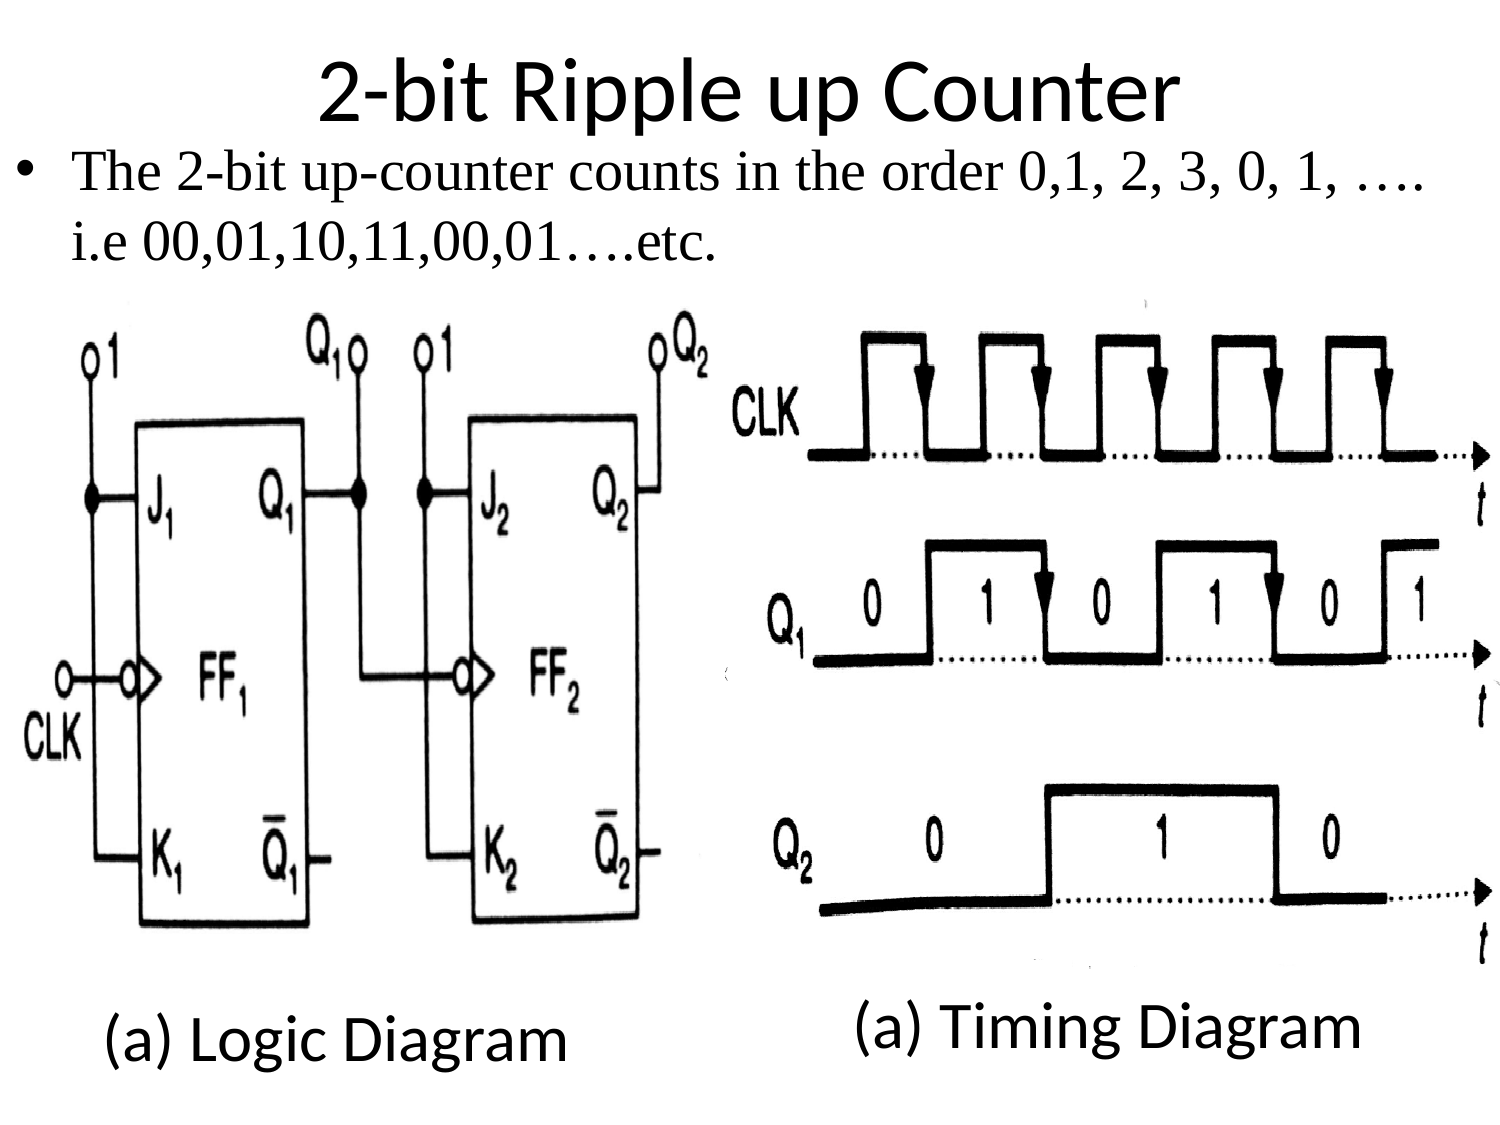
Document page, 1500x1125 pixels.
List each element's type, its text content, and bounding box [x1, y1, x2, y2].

picture [0, 299, 713, 963]
picture [724, 299, 1500, 988]
text_box (a) Logic Diagram [87, 987, 613, 1083]
list The 2-bit up-counter counts in the order 0,1, 2, 3, 0, 1, …. i.e 00,01,10,11,00,01….etc. [0, 125, 1500, 1100]
title 2-bit Ripple up Counter [75, 12, 1425, 125]
text_box (a) Timing Diagram [837, 997, 1413, 1070]
